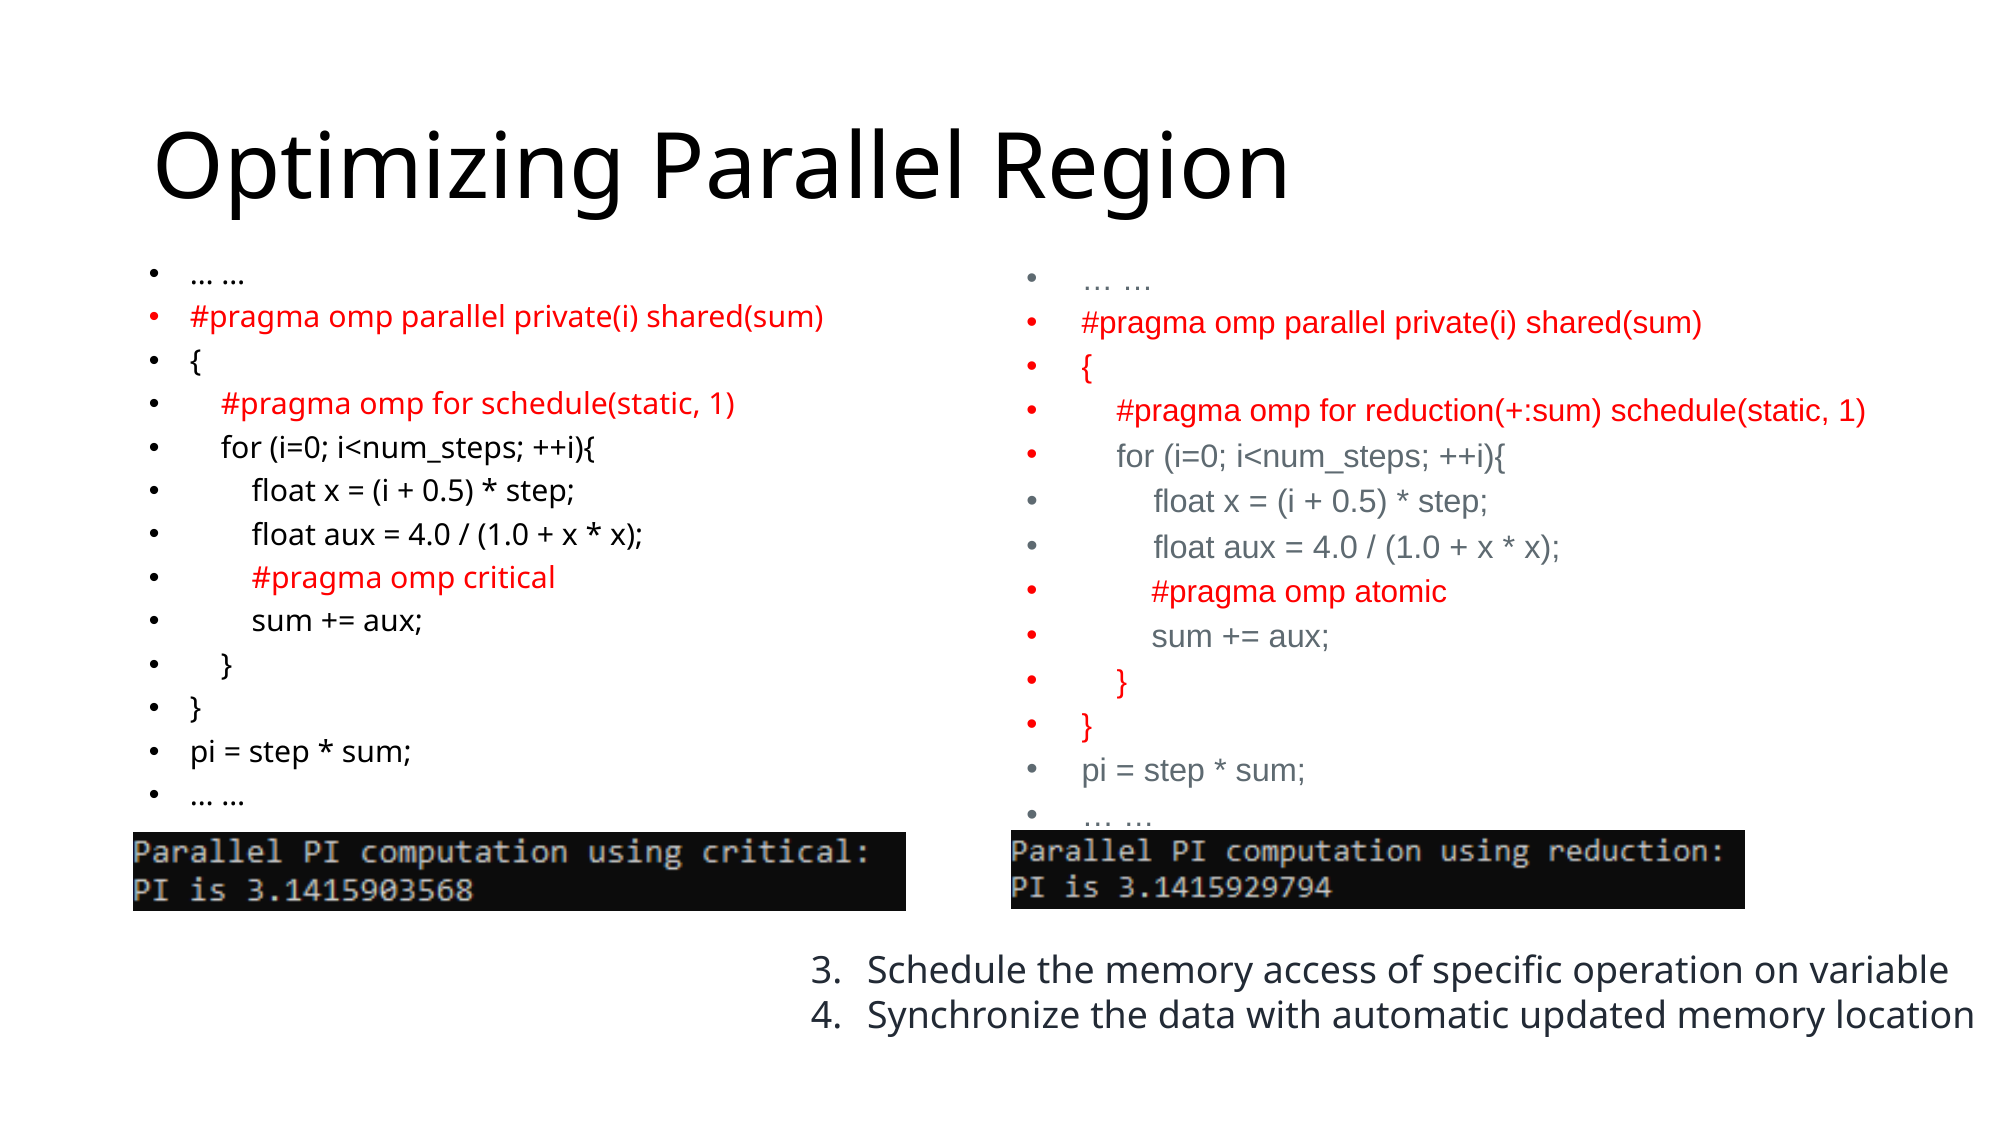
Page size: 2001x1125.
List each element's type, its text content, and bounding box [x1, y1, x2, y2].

list … … #pragma omp parallel private(i) shared(sum) { #pragma omp for schedule(static, 1) for (i=0; i<num_steps; ++i){ float x = (i + 0.5) * step; float aux = 4.0 / (1.0 + x * x); #pragma omp critical sum += aux; } } pi = step * sum; … … [133, 251, 1011, 830]
text_box Schedule the memory access of specific operation on variable Synchronize the data with automatic updated memory location [796, 938, 1992, 1089]
picture [133, 832, 906, 911]
text_box … … #pragma omp parallel private(i) shared(sum) { #pragma omp for reduction(+:sum) schedule(static, 1) for (i=0; i<num_steps; ++i){ float x = (i + 0.5) * step; float aux = 4.0 / (1.0 + x * x); #pragma omp atomic sum += aux; } } pi = step * sum; … … [1011, 251, 1889, 874]
picture [1011, 830, 1745, 909]
title Optimizing Parallel Region [137, 59, 1863, 278]
